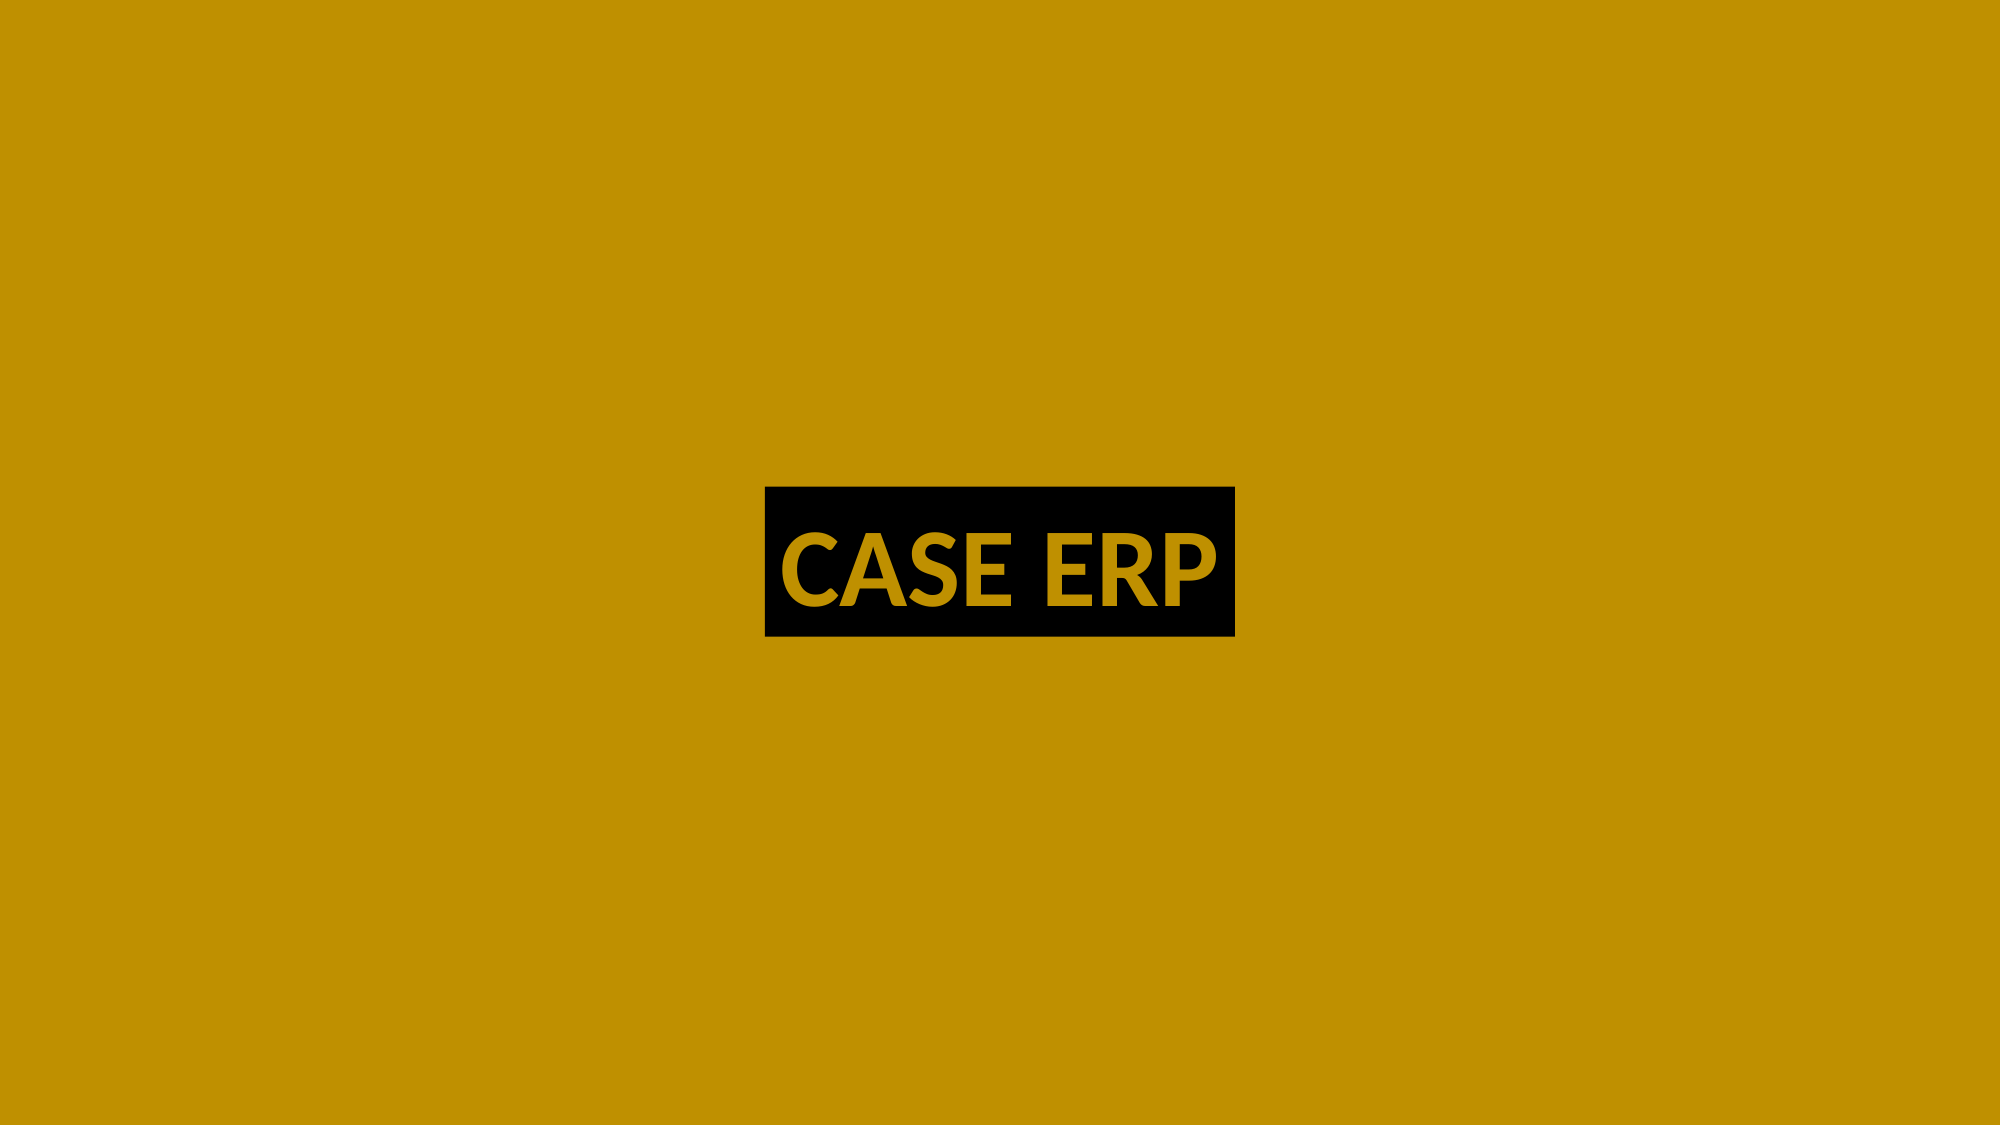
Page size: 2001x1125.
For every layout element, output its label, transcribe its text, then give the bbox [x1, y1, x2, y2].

text_box CASE ERP [764, 486, 1235, 637]
